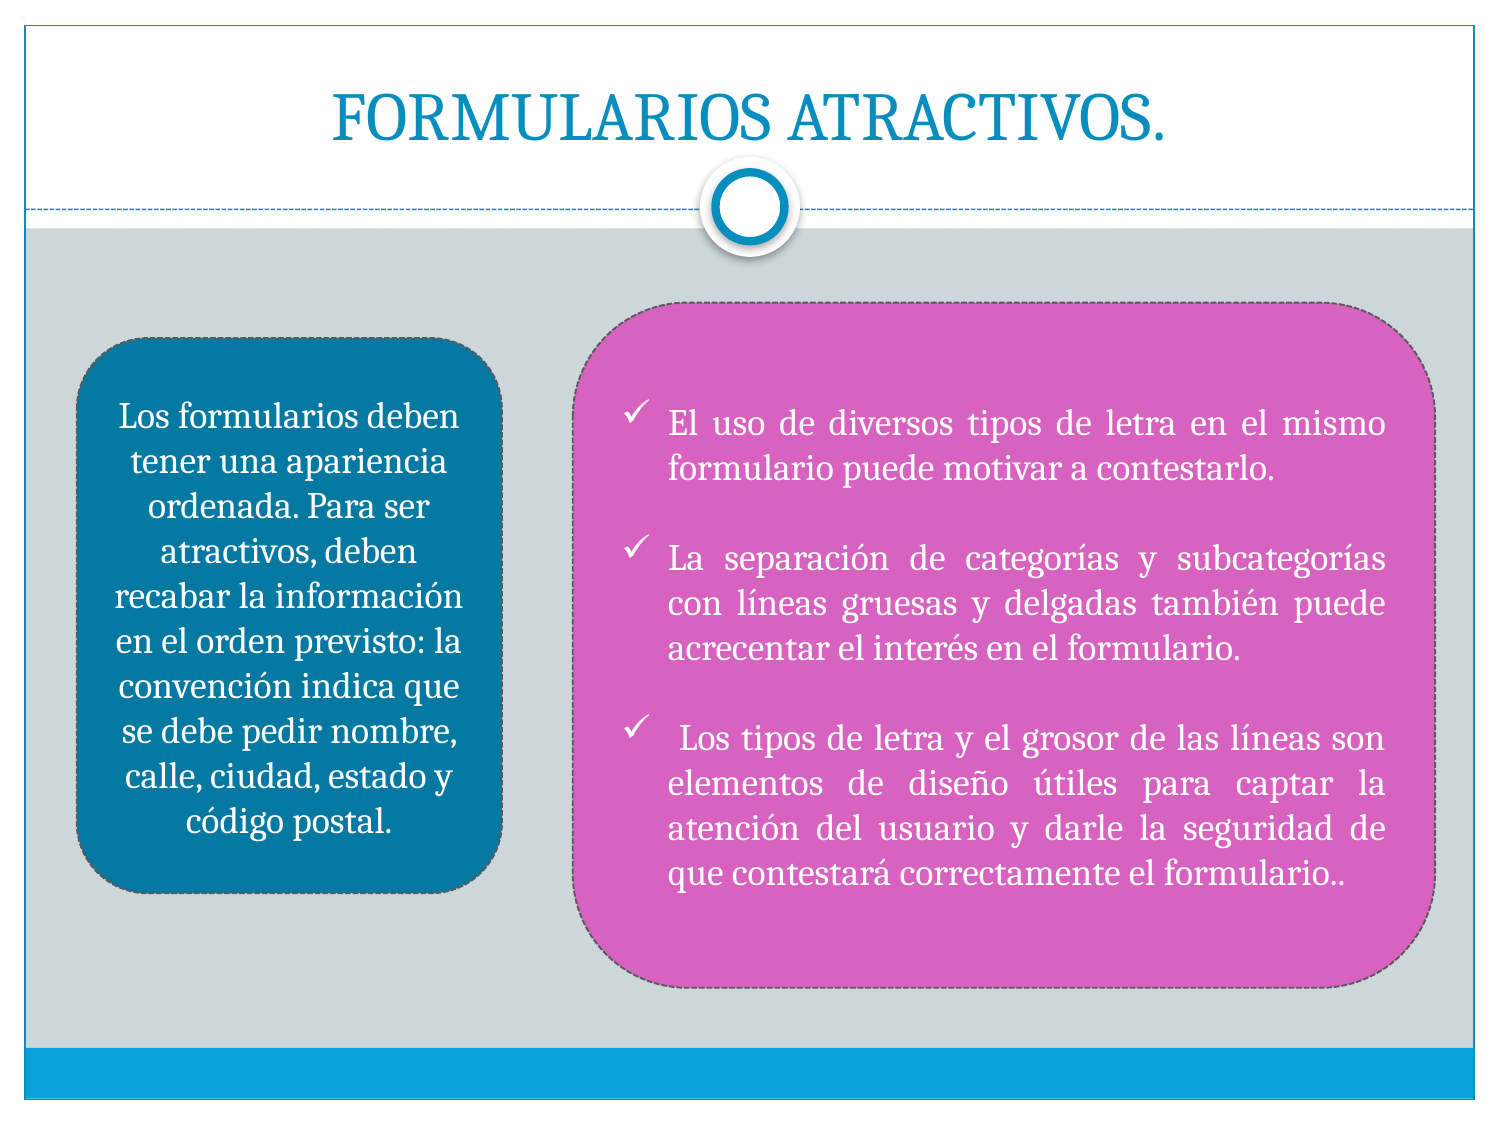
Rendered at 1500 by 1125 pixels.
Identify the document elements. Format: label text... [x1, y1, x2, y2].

text_box El uso de diversos tipos de letra en el mismo formulario puede motivar a contestarlo. La separación de categorías y subcategorías con líneas gruesas y delgadas también puede acrecentar el interés en el formulario. Los tipos de letra y el grosor de las líneas son elementos de diseño útiles para captar la atención del usuario y darle la seguridad de que contestará correctamente el formulario.. [571, 301, 1437, 989]
title FORMULARIOS ATRACTIVOS. [49, 37, 1450, 162]
text_box Los formularios deben tener una apariencia ordenada. Para ser atractivos, deben recabar la información en el orden previsto: la convención indica que se debe pedir nombre, calle, ciudad, estado y código postal. [75, 337, 503, 895]
